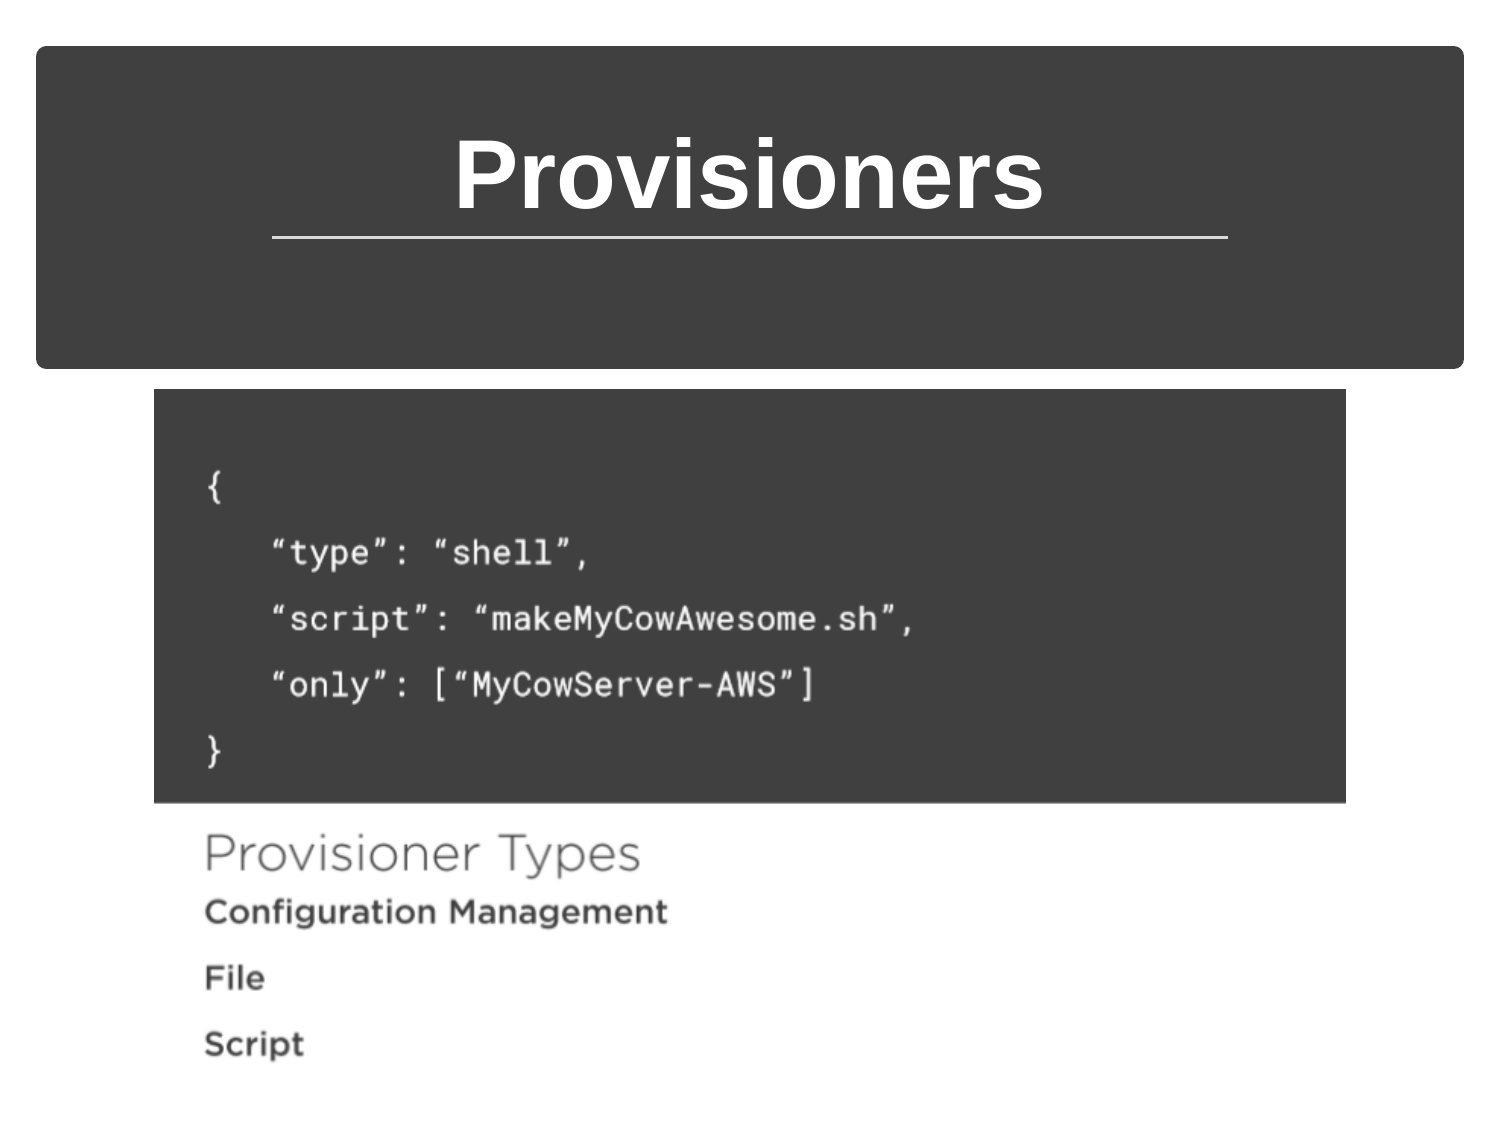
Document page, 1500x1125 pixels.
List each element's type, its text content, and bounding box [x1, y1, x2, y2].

title Provisioners [64, 56, 1436, 238]
text_box [44, 54, 1456, 361]
picture [154, 389, 1346, 1120]
